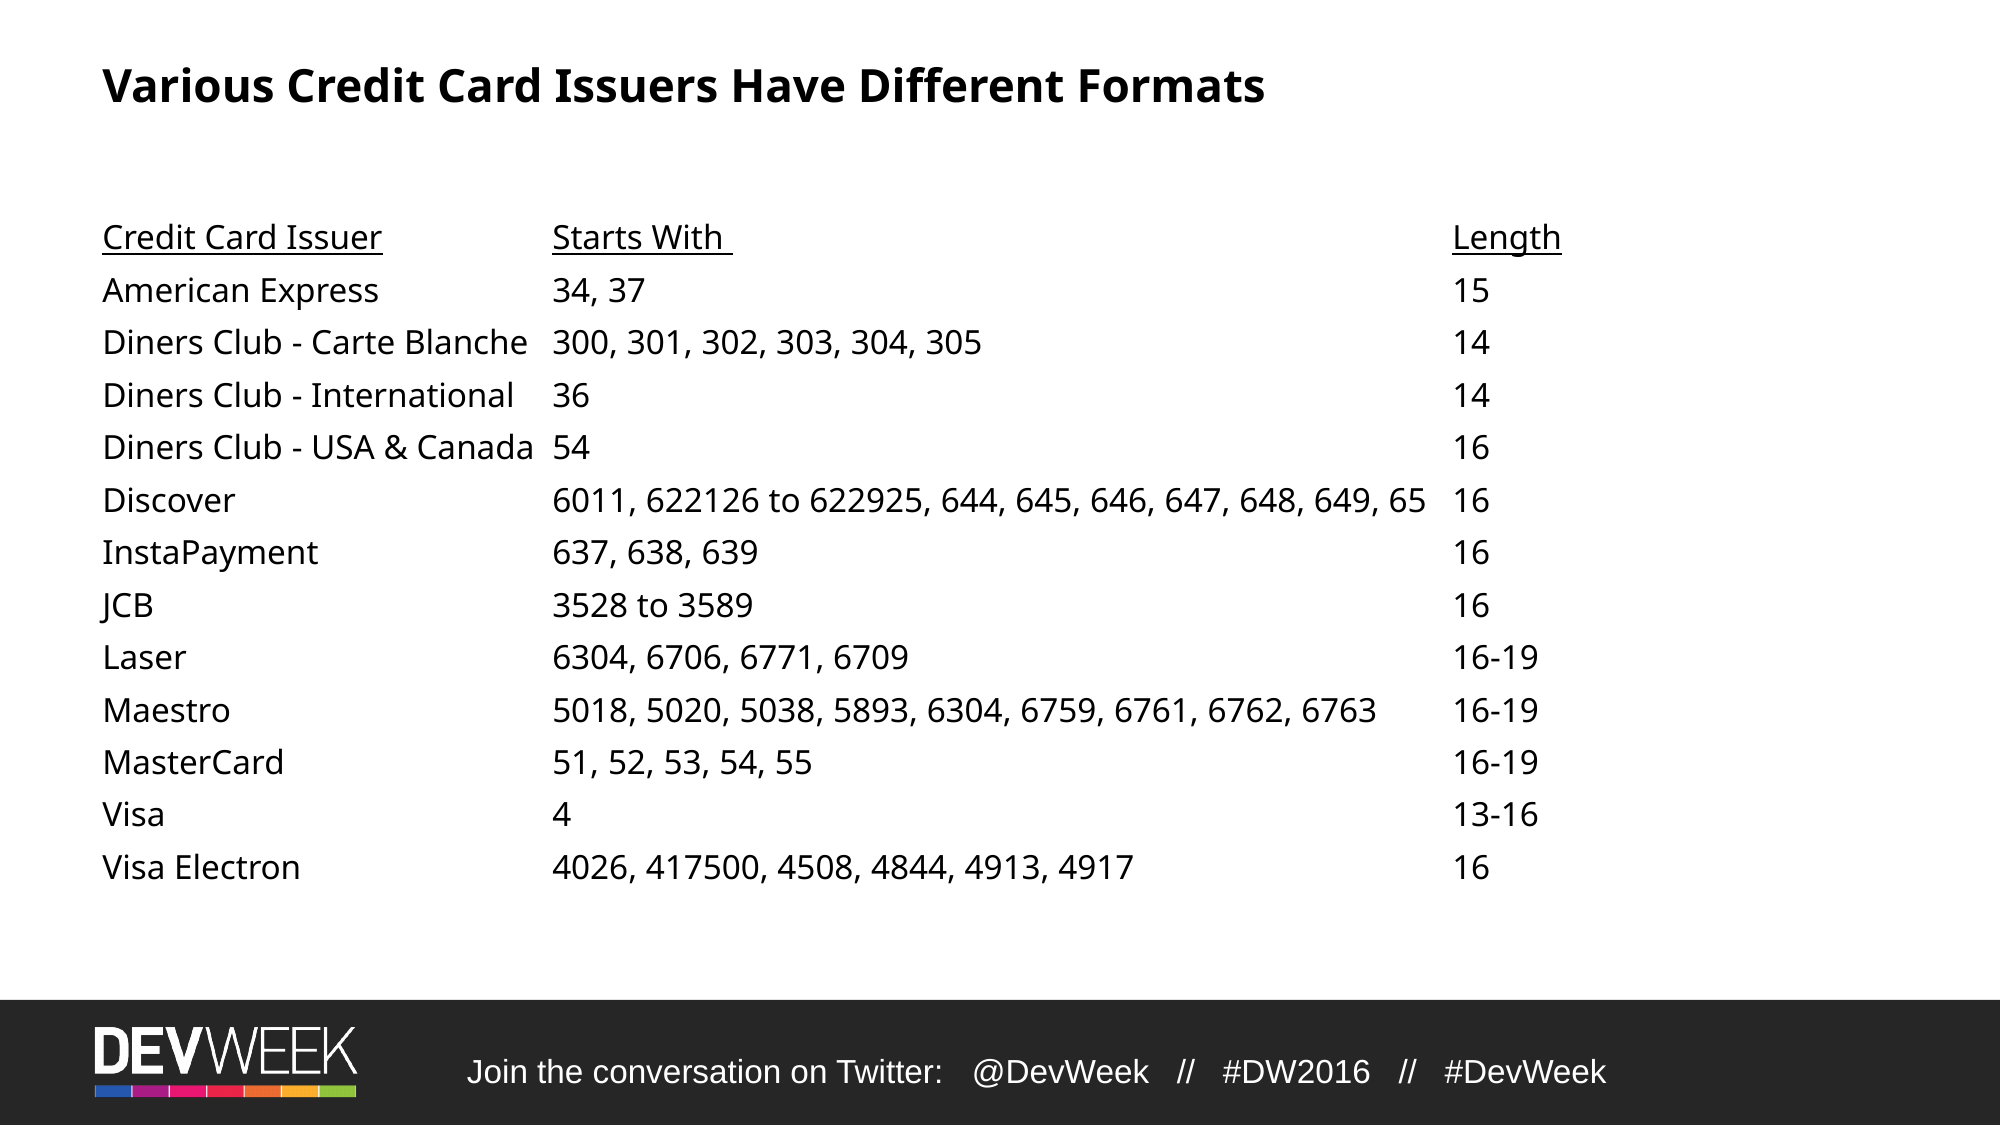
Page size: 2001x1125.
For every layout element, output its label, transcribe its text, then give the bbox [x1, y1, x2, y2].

text_box Various Credit Card Issuers Have Different Formats Credit Card Issuer Starts With Length American Express 34, 37 15 Diners Club - Carte Blanche 300, 301, 302, 303, 304, 305 14 Diners Club - International 36 14 Diners Club - USA & Canada 54 16 Discover 6011, 622126 to 622925, 644, 645, 646, 647, 648, 649, 65 16 InstaPayment 637, 638, 639 16 JCB 3528 to 3589 16 Laser 6304, 6706, 6771, 6709 16-19 Maestro 5018, 5020, 5038, 5893, 6304, 6759, 6761, 6762, 6763 16-19 MasterCard 51, 52, 53, 54, 55 16-19 Visa 4 13-16 Visa Electron 4026, 417500, 4508, 4844, 4913, 4917 16 [87, 49, 1921, 894]
text_box Join the conversation on Twitter: @DevWeek // #DW2016 // #DevWeek [452, 1031, 1638, 1098]
text_box [0, 999, 2000, 1125]
picture [87, 1021, 365, 1104]
